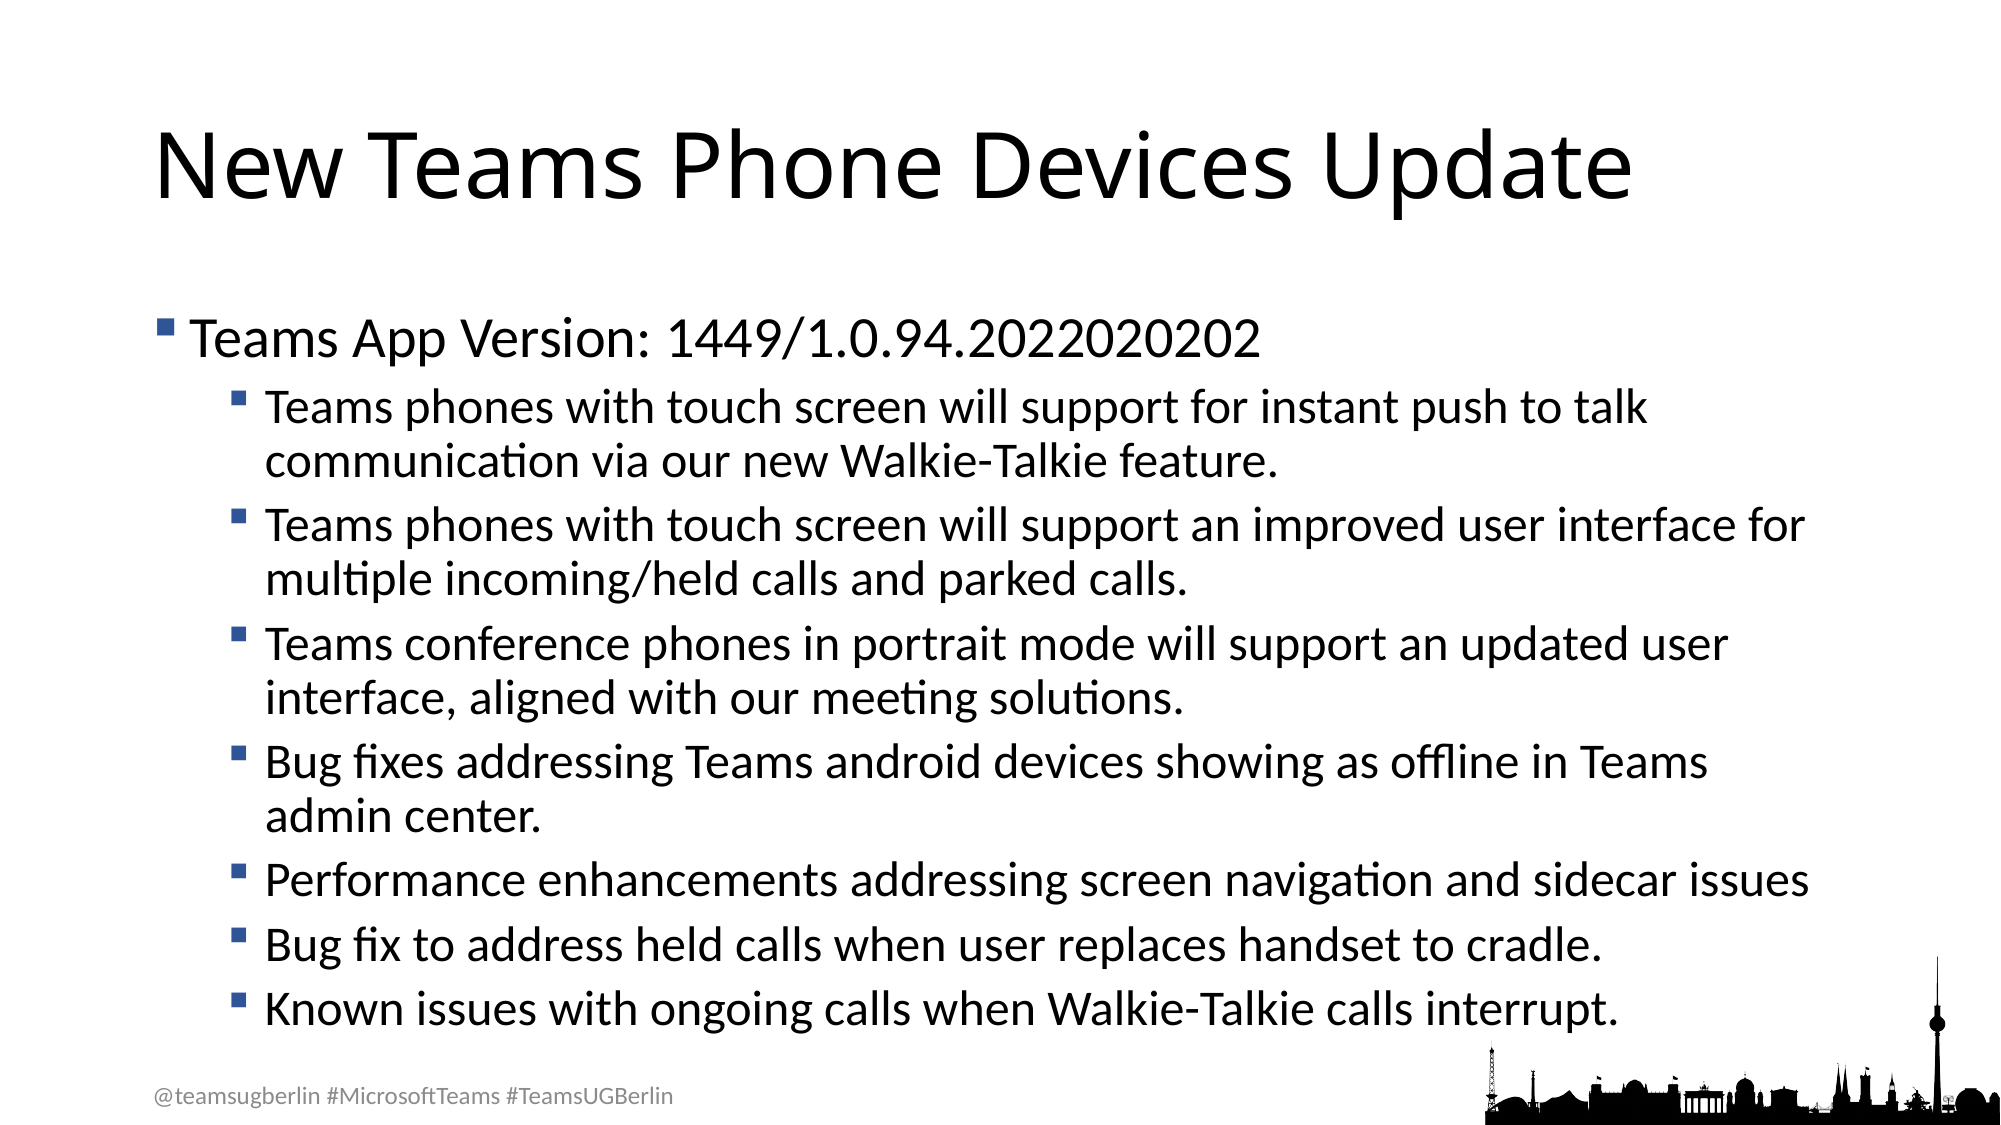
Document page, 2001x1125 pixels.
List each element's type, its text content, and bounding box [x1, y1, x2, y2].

list Teams App Version: 1449/1.0.94.2022020202 Teams phones with touch screen will support for instant push to talk communication via our new Walkie-Talkie feature. Teams phones with touch screen will support an improved user interface for multiple incoming/held calls and parked calls. Teams conference phones in portrait mode will support an updated user interface, aligned with our meeting solutions. Bug fixes addressing Teams android devices showing as offline in Teams admin center. Performance enhancements addressing screen navigation and sidecar issues Bug fix to address held calls when user replaces handset to cradle. Known issues with ongoing calls when Walkie-Talkie calls interrupt. [137, 299, 1863, 1014]
picture [1485, 914, 2000, 1125]
title New Teams Phone Devices Update [137, 59, 1863, 278]
